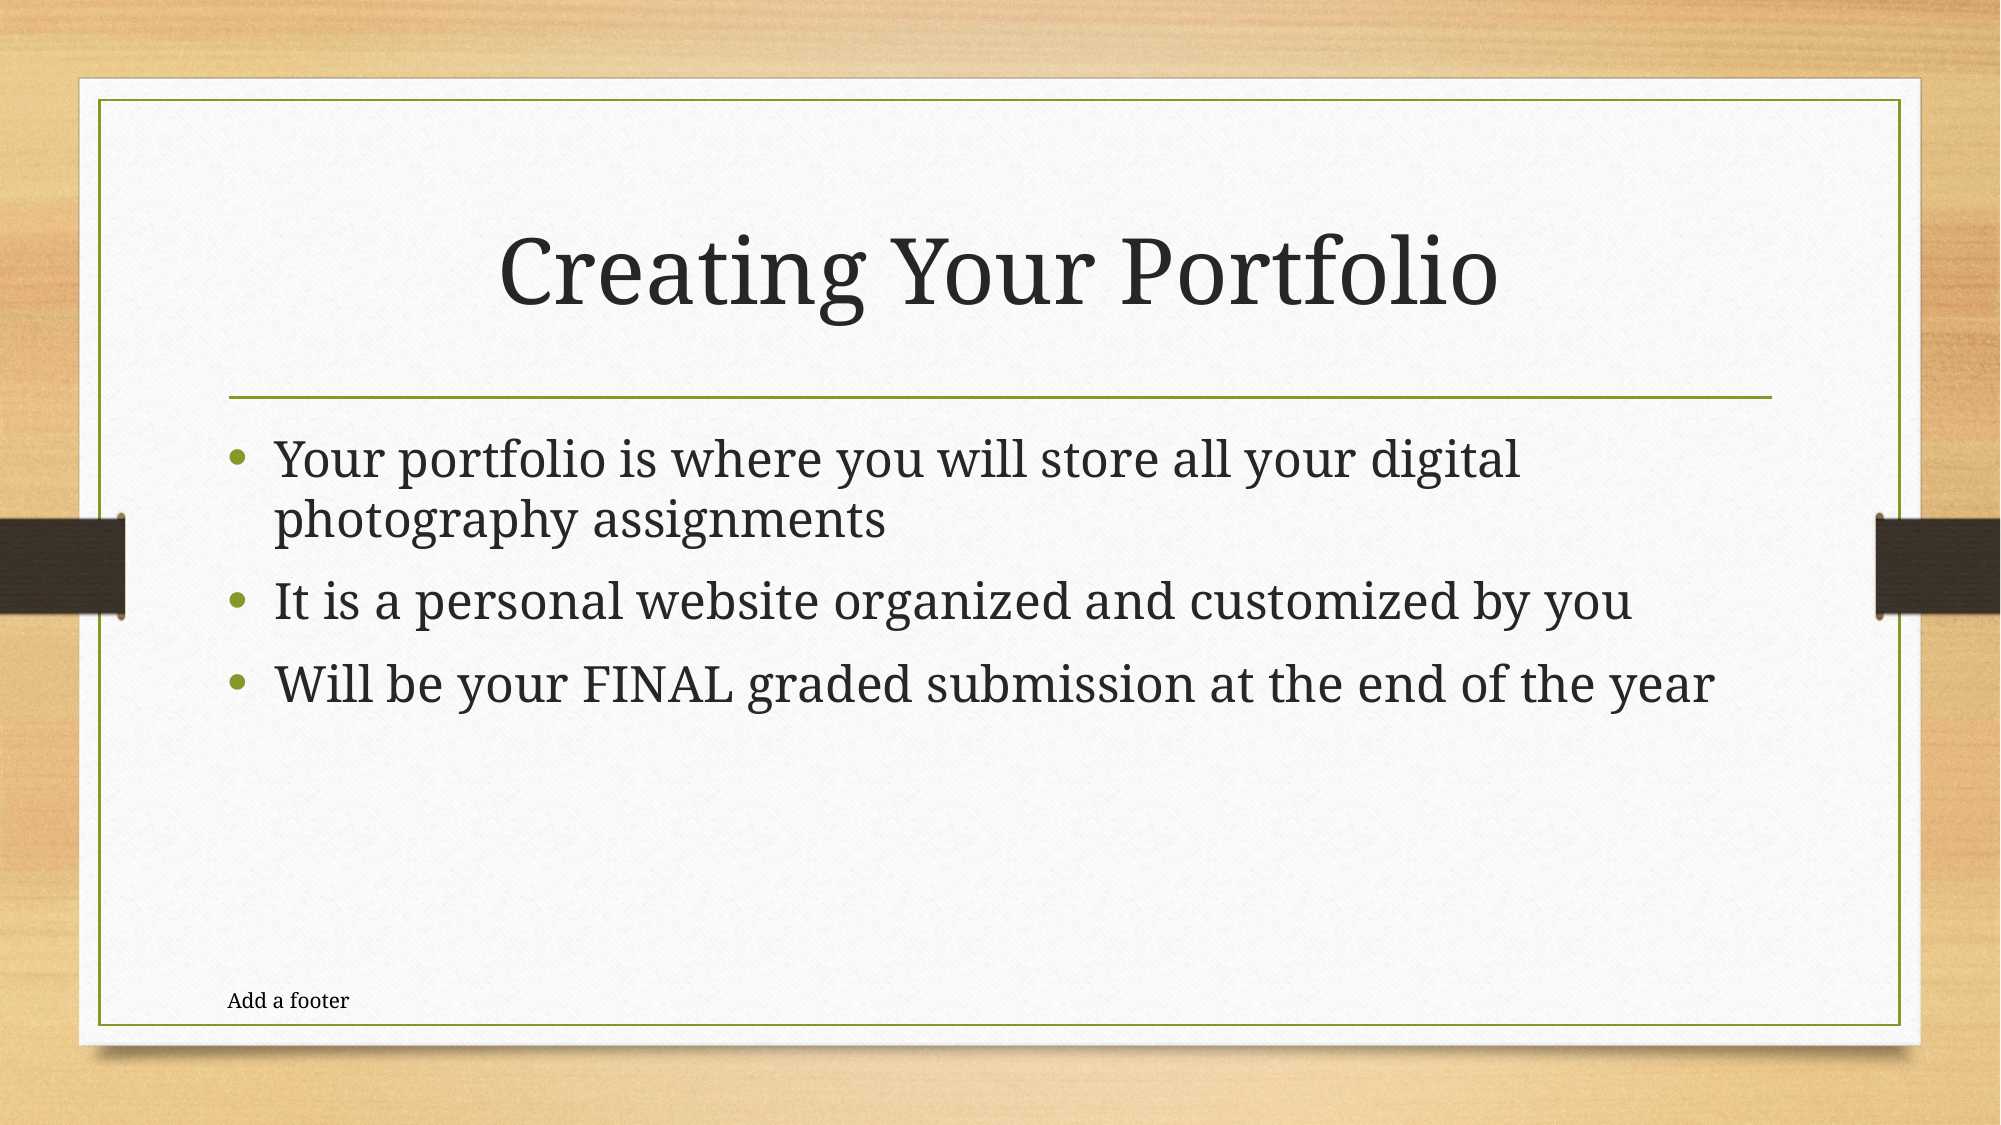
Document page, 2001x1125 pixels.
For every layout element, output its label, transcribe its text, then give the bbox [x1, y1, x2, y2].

picture [0, 0, 2001, 1125]
list Your portfolio is where you will store all your digital photography assignments It is a personal website organized and customized by you Will be your FINAL graded submission at the end of the year [212, 419, 1788, 964]
footer Add a footer [212, 979, 1411, 1025]
title Creating Your Portfolio [212, 161, 1788, 375]
